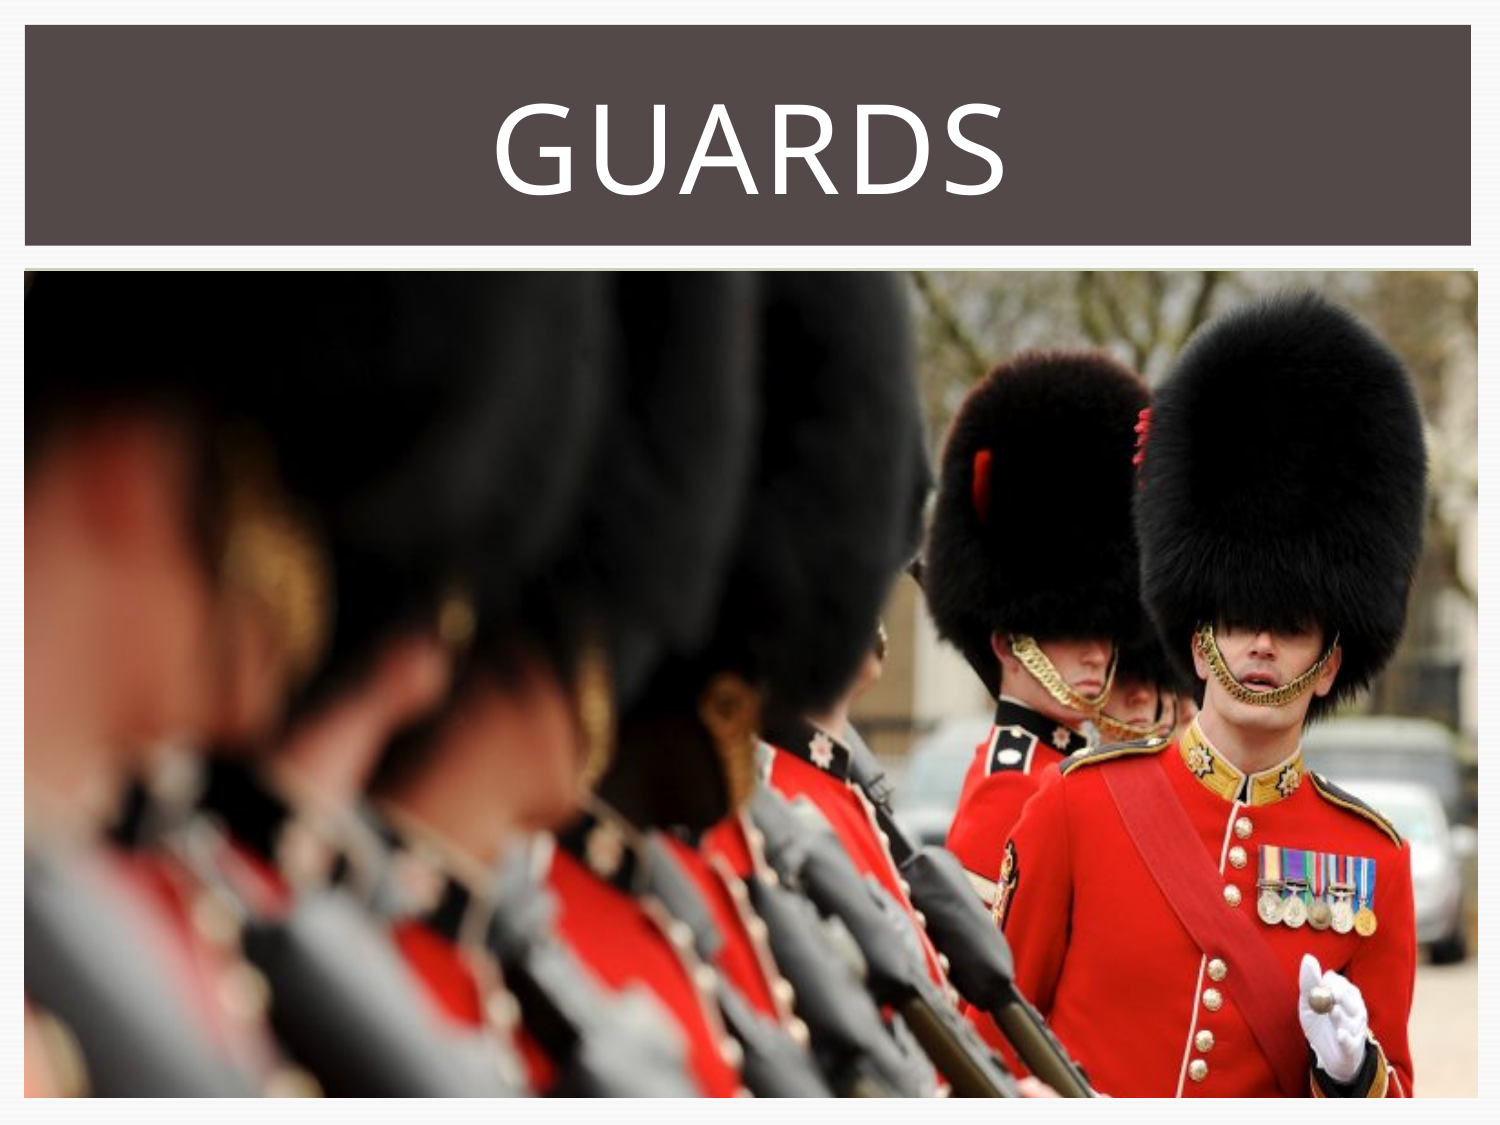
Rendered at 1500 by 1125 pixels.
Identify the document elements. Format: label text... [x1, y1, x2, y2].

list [11, 270, 1500, 1099]
title GUARDS [62, 58, 1438, 232]
